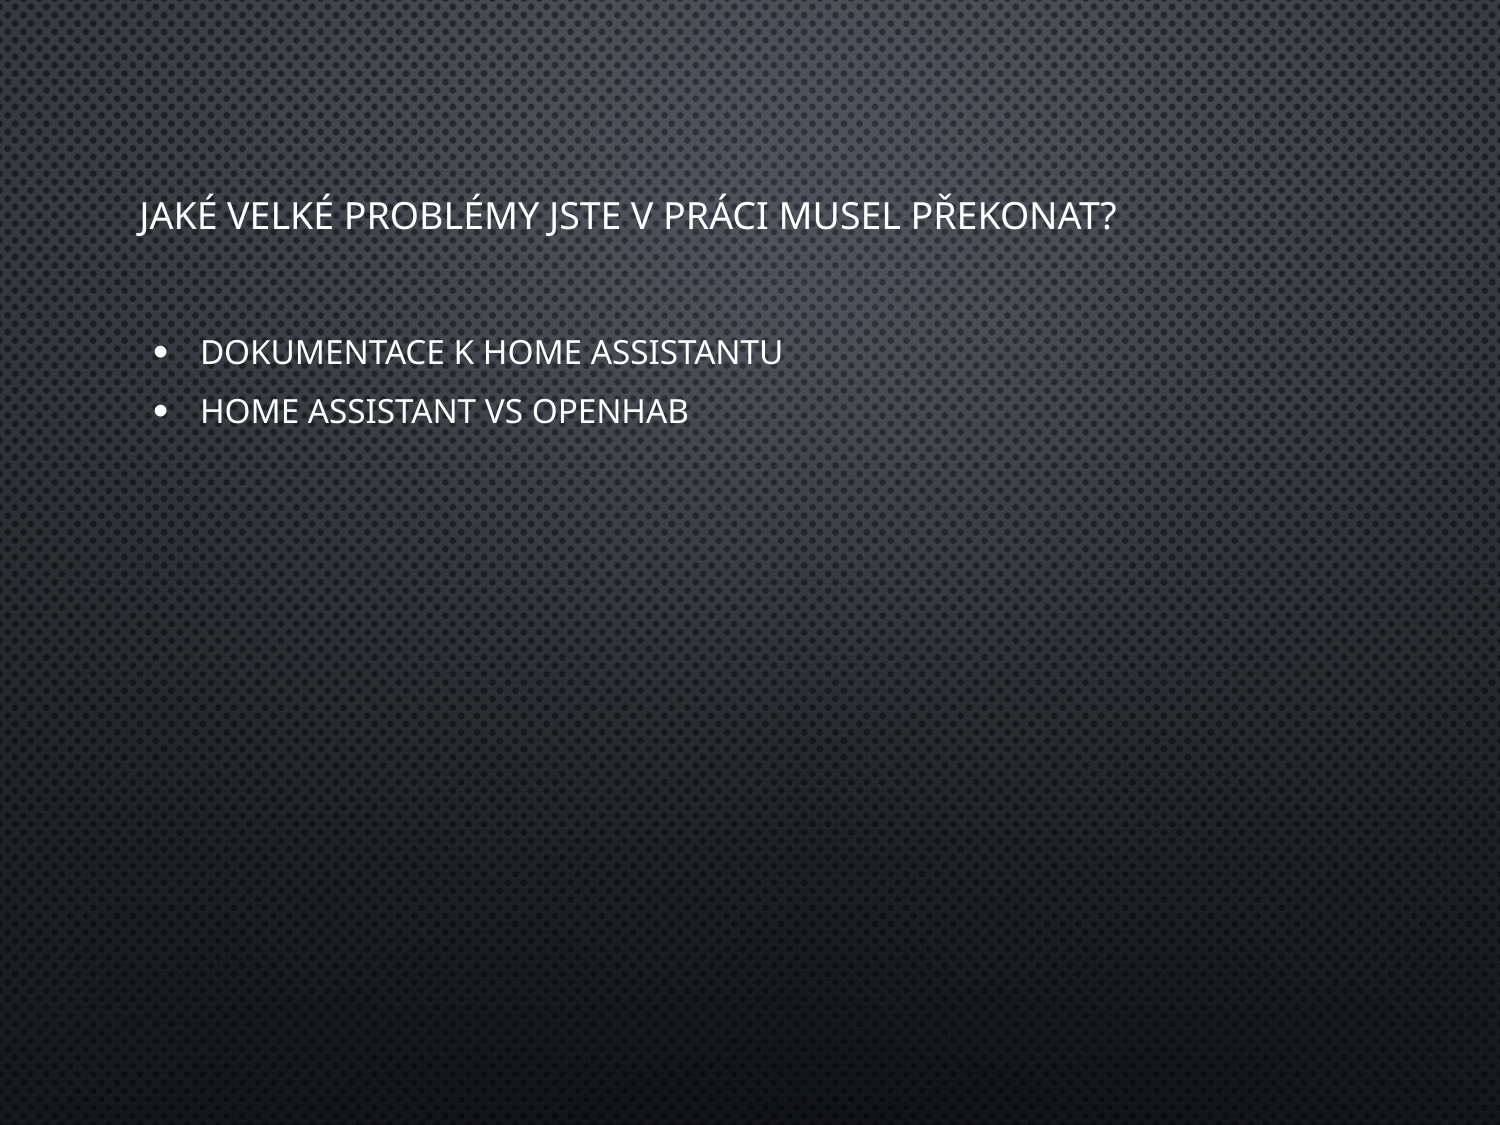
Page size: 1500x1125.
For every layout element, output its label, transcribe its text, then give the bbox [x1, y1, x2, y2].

list Jaké velké problémy jste v práci musel překonat? [124, 184, 1330, 498]
list Dokumentace k Home Assistantu Home Assistant vs OpenHAB [138, 324, 1049, 857]
